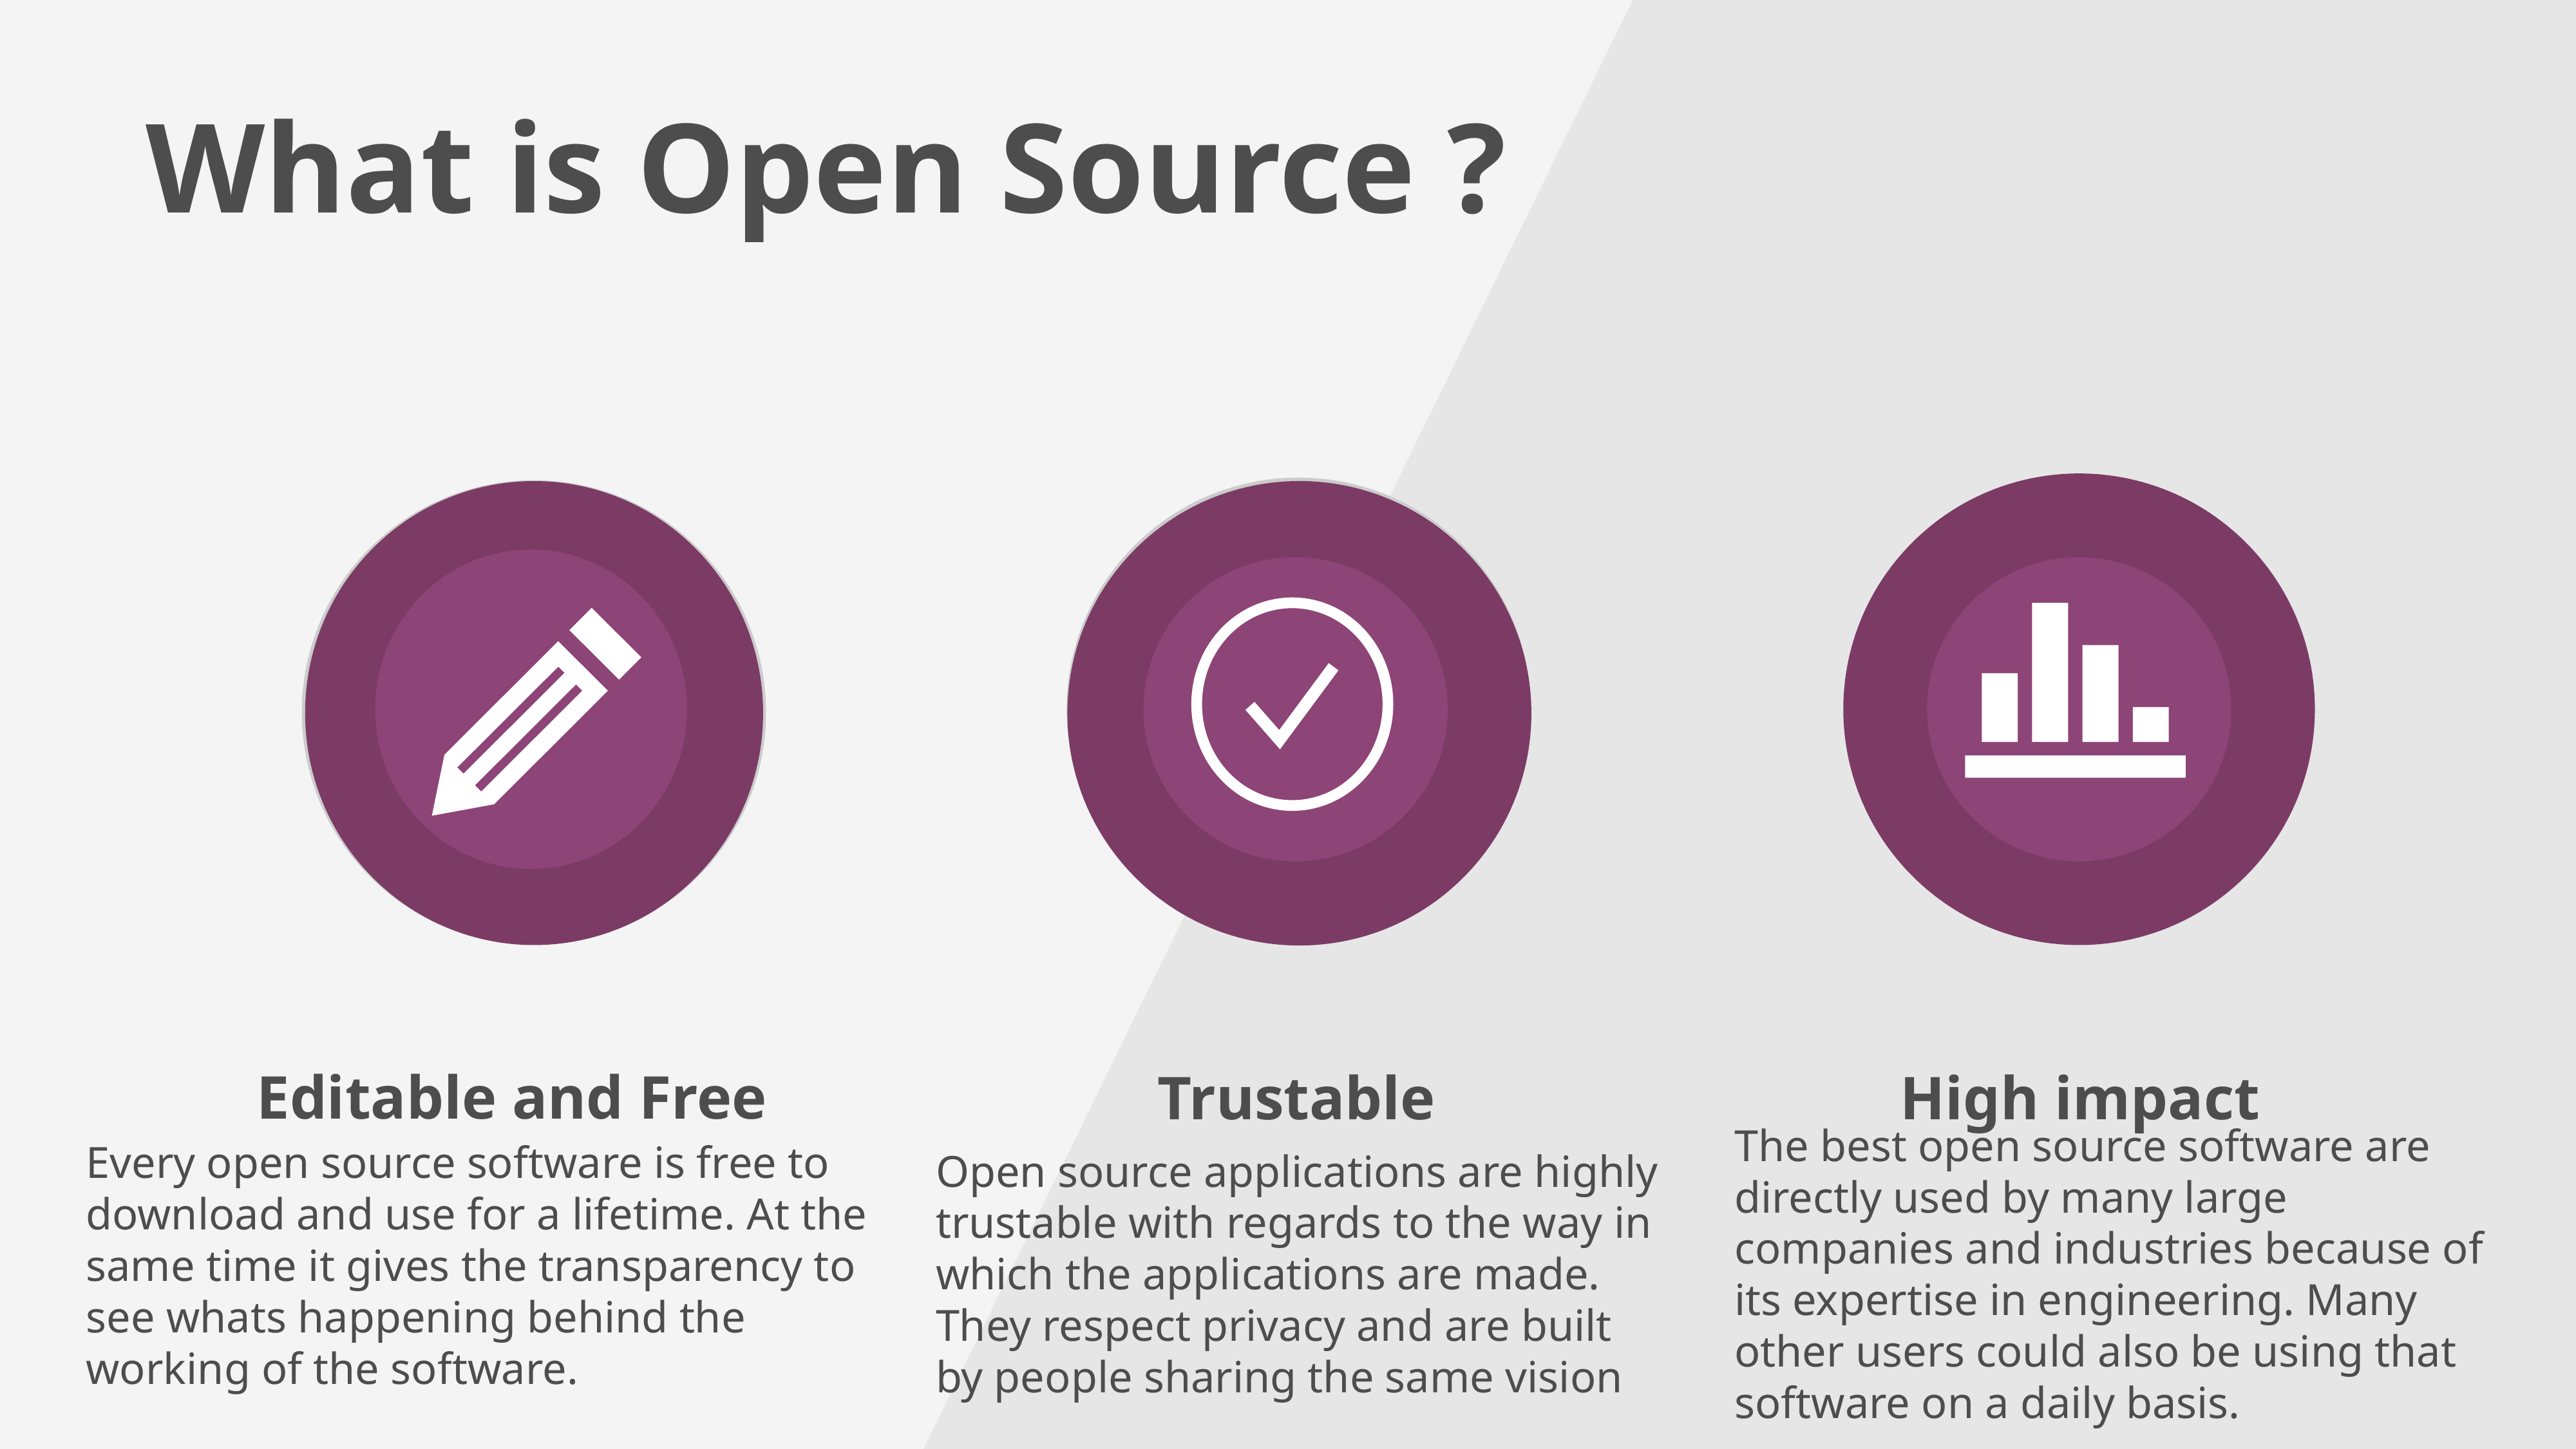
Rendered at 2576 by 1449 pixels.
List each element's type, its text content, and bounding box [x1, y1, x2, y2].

text_box [2132, 706, 2169, 743]
text_box What is Open Source ? [146, 89, 1687, 249]
text_box [2082, 645, 2119, 743]
text_box [305, 481, 763, 945]
text_box [1249, 667, 1334, 740]
text_box [1197, 603, 1388, 806]
text_box Trustable [1095, 1056, 1499, 1136]
text_box [301, 480, 766, 911]
text_box High impact [1878, 1056, 2282, 1136]
text_box Editable and Free [154, 1055, 870, 1135]
text_box [1843, 473, 2315, 945]
text_box [1965, 755, 2186, 778]
text_box Open source applications are highly trustable with regards to the way in which the applications are made. They respect privacy and are built by people sharing the same vision [930, 1136, 1669, 1409]
text_box [431, 641, 608, 816]
text_box [1143, 557, 1448, 862]
text_box [569, 607, 641, 680]
text_box [375, 549, 687, 869]
text_box [1066, 477, 1520, 726]
text_box [1067, 480, 1531, 946]
text_box [923, 0, 2576, 1449]
text_box [1927, 557, 2231, 862]
text_box [1982, 673, 2018, 743]
text_box [2032, 603, 2069, 743]
text_box The best open source software are directly used by many large companies and industries because of its expertise in engineering. Many other users could also be using that software on a daily basis. [1729, 1136, 2505, 1409]
text_box Every open source software is free to download and use for a lifetime. At the same time it gives the transparency to see whats happening behind the working of the software. [86, 1135, 900, 1206]
